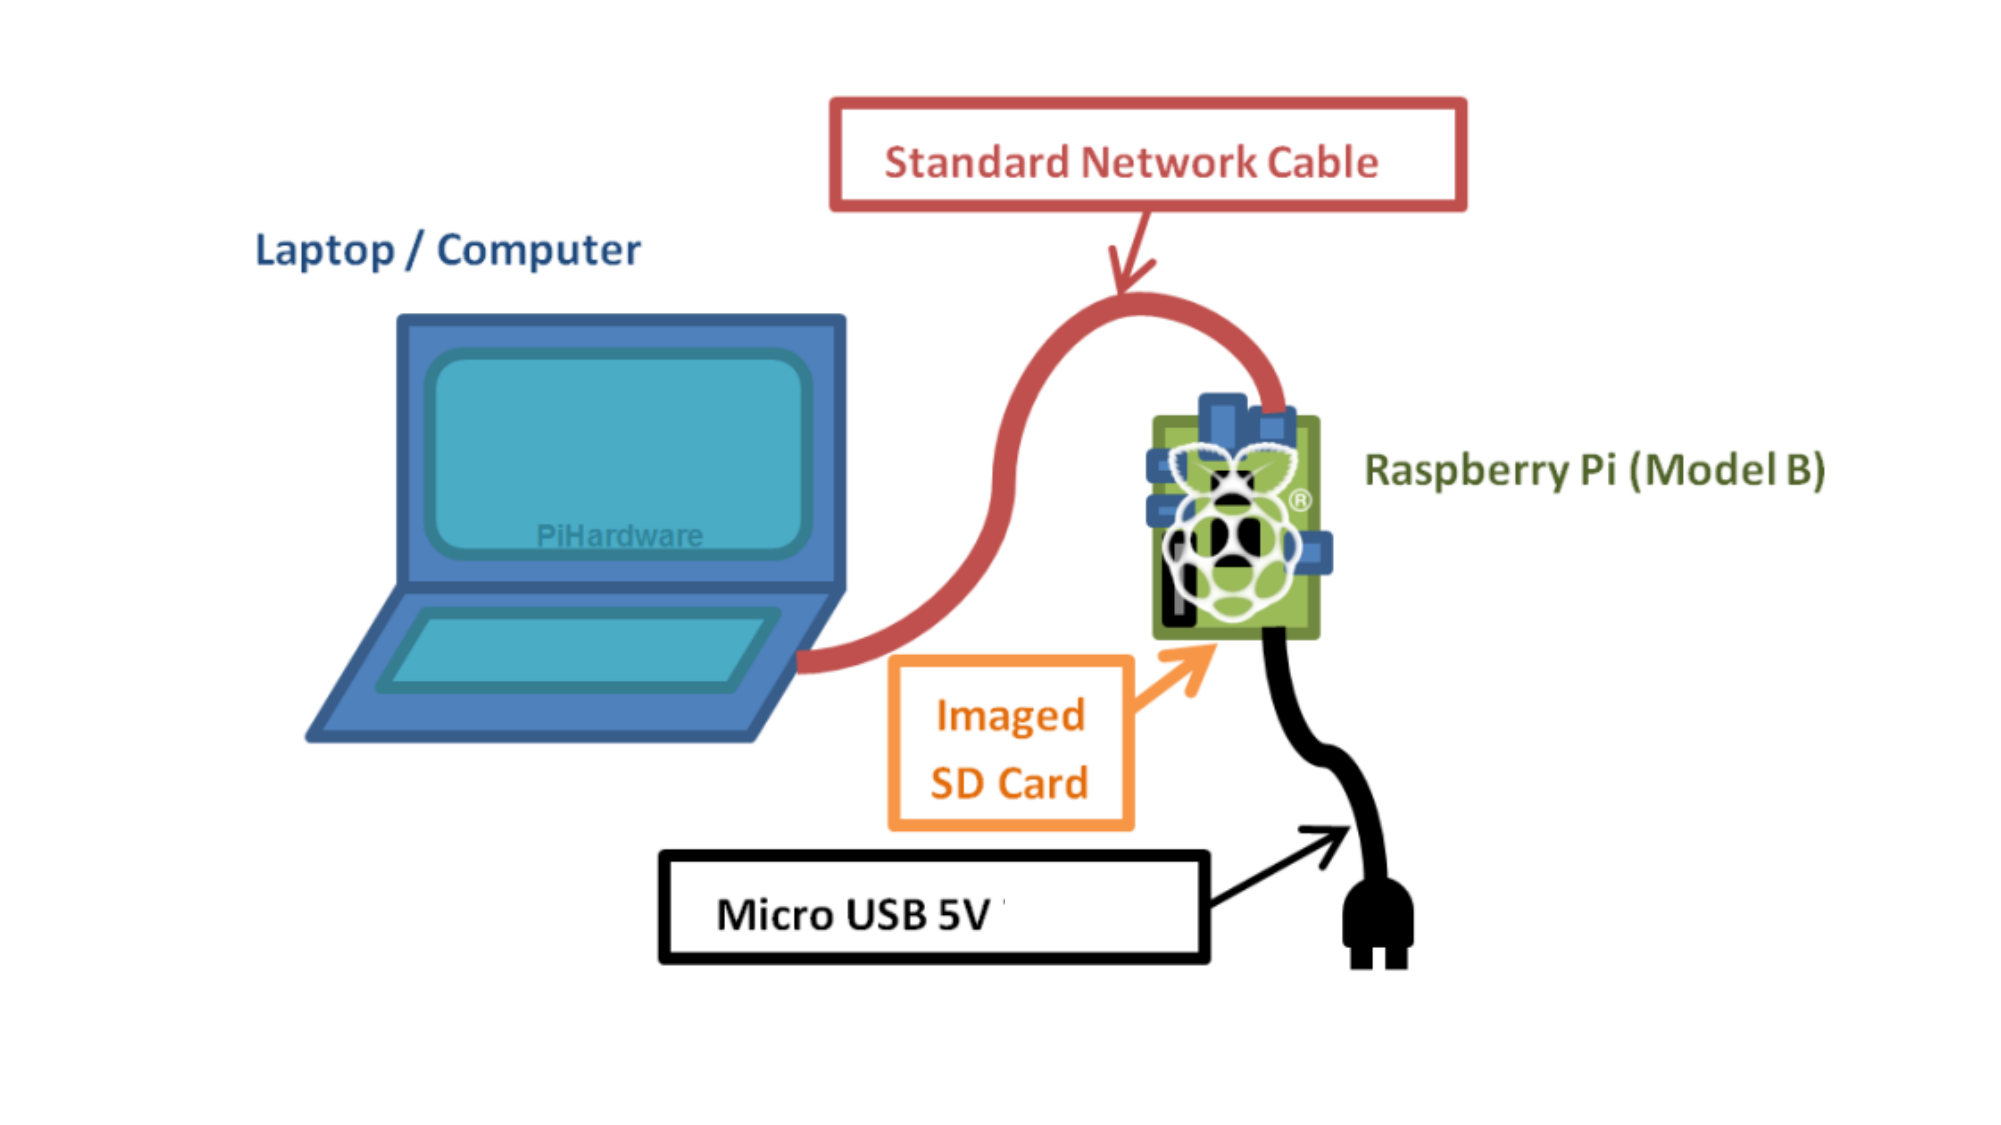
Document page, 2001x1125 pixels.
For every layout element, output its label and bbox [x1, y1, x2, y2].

picture [202, 78, 1839, 989]
